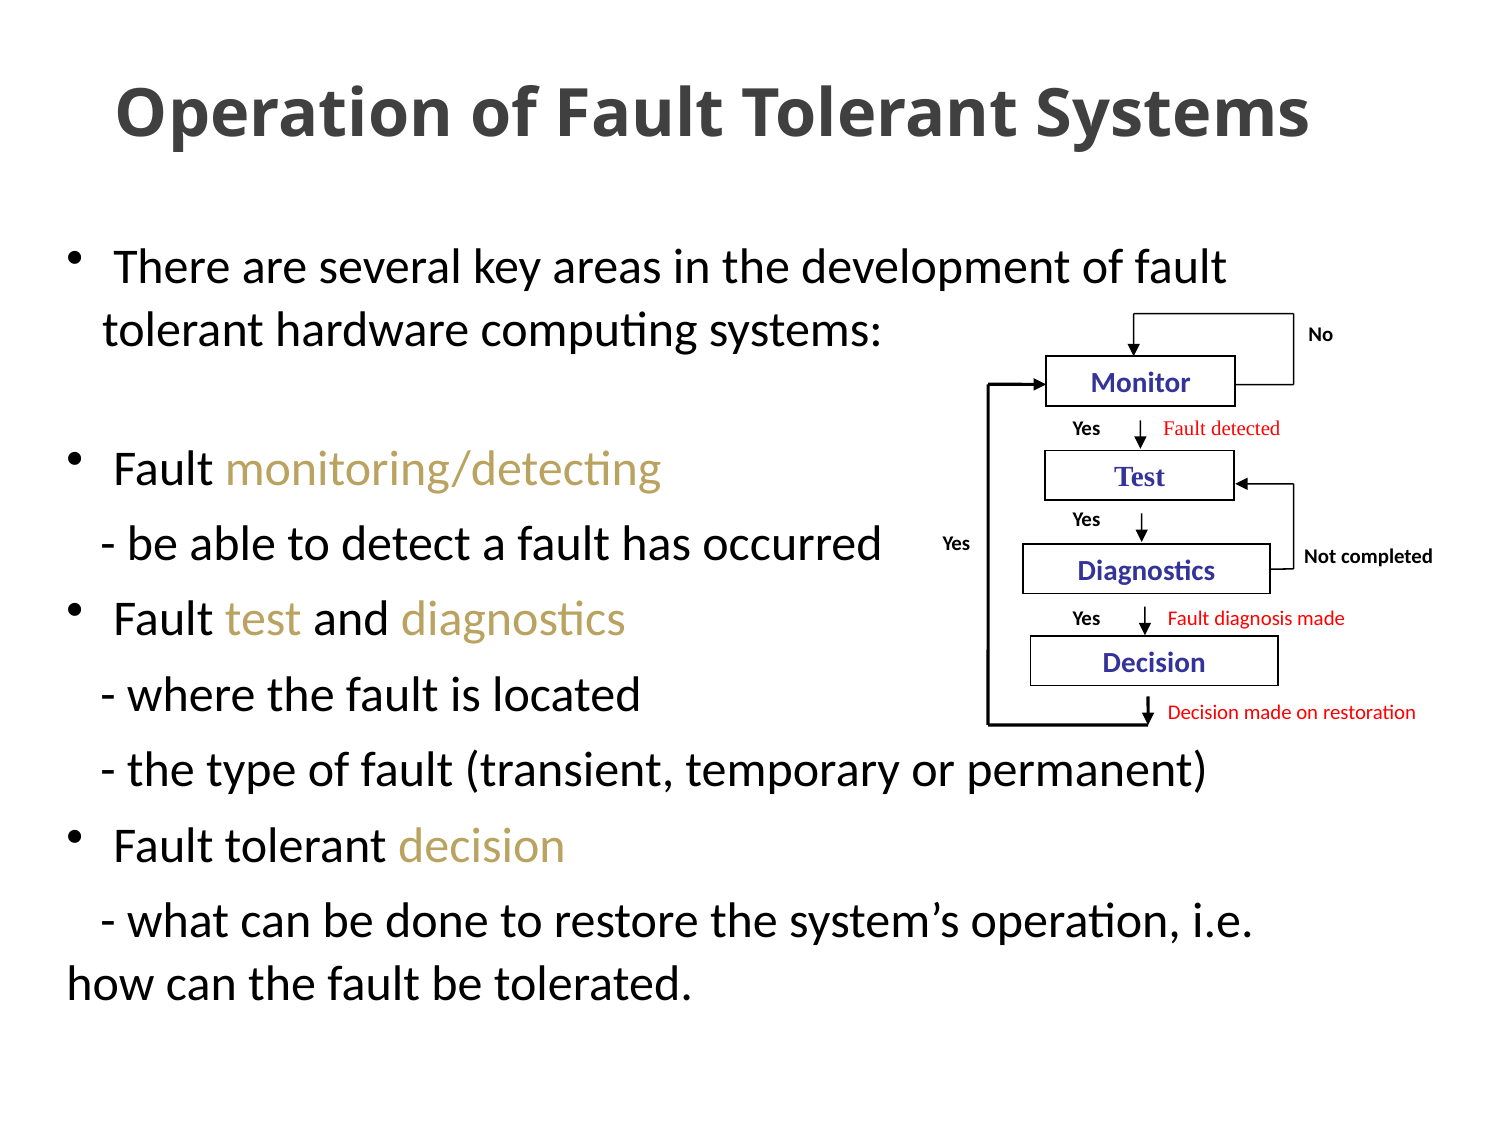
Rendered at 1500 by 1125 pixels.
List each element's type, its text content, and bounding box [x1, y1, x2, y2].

text_box There are several key areas in the development of fault tolerant hardware computing systems: Fault monitoring/detecting - be able to detect a fault has occurred Fault test and diagnostics - where the fault is located - the type of fault (transient, temporary or permanent) Fault tolerant decision - what can be done to restore the system’s operation, i.e. how can the fault be tolerated. [51, 223, 1316, 1018]
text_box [926, 313, 1498, 732]
title Operation of Fault Tolerant Systems [99, 62, 1375, 188]
